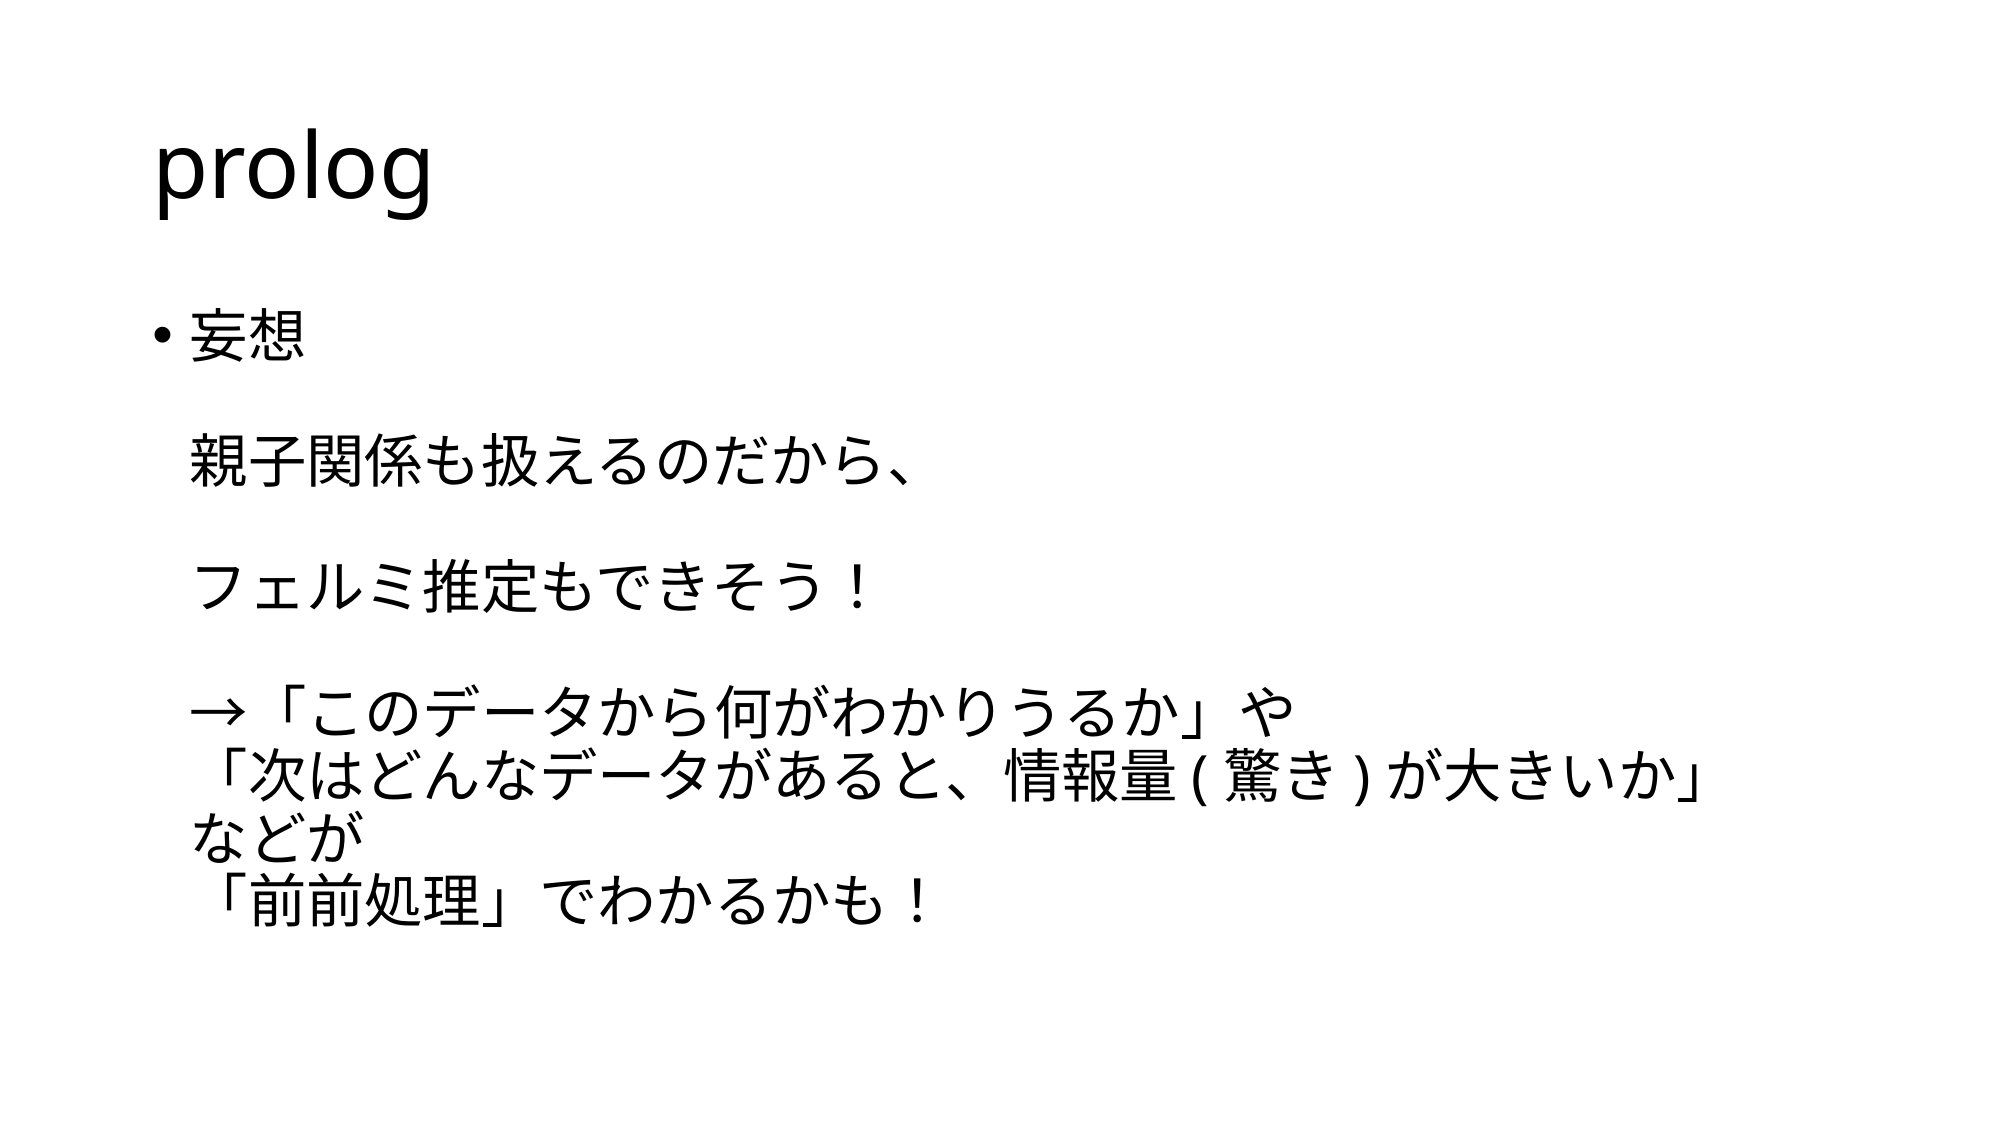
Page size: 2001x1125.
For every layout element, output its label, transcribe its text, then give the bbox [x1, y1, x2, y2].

title prolog [137, 59, 1863, 278]
list 妄想 親子関係も扱えるのだから、 フェルミ推定もできそう！ →「このデータから何がわかりうるか」や 「次はどんなデータがあると、情報量(驚き)が大きいか」 などが 「前前処理」でわかるかも！ [137, 299, 1863, 1014]
